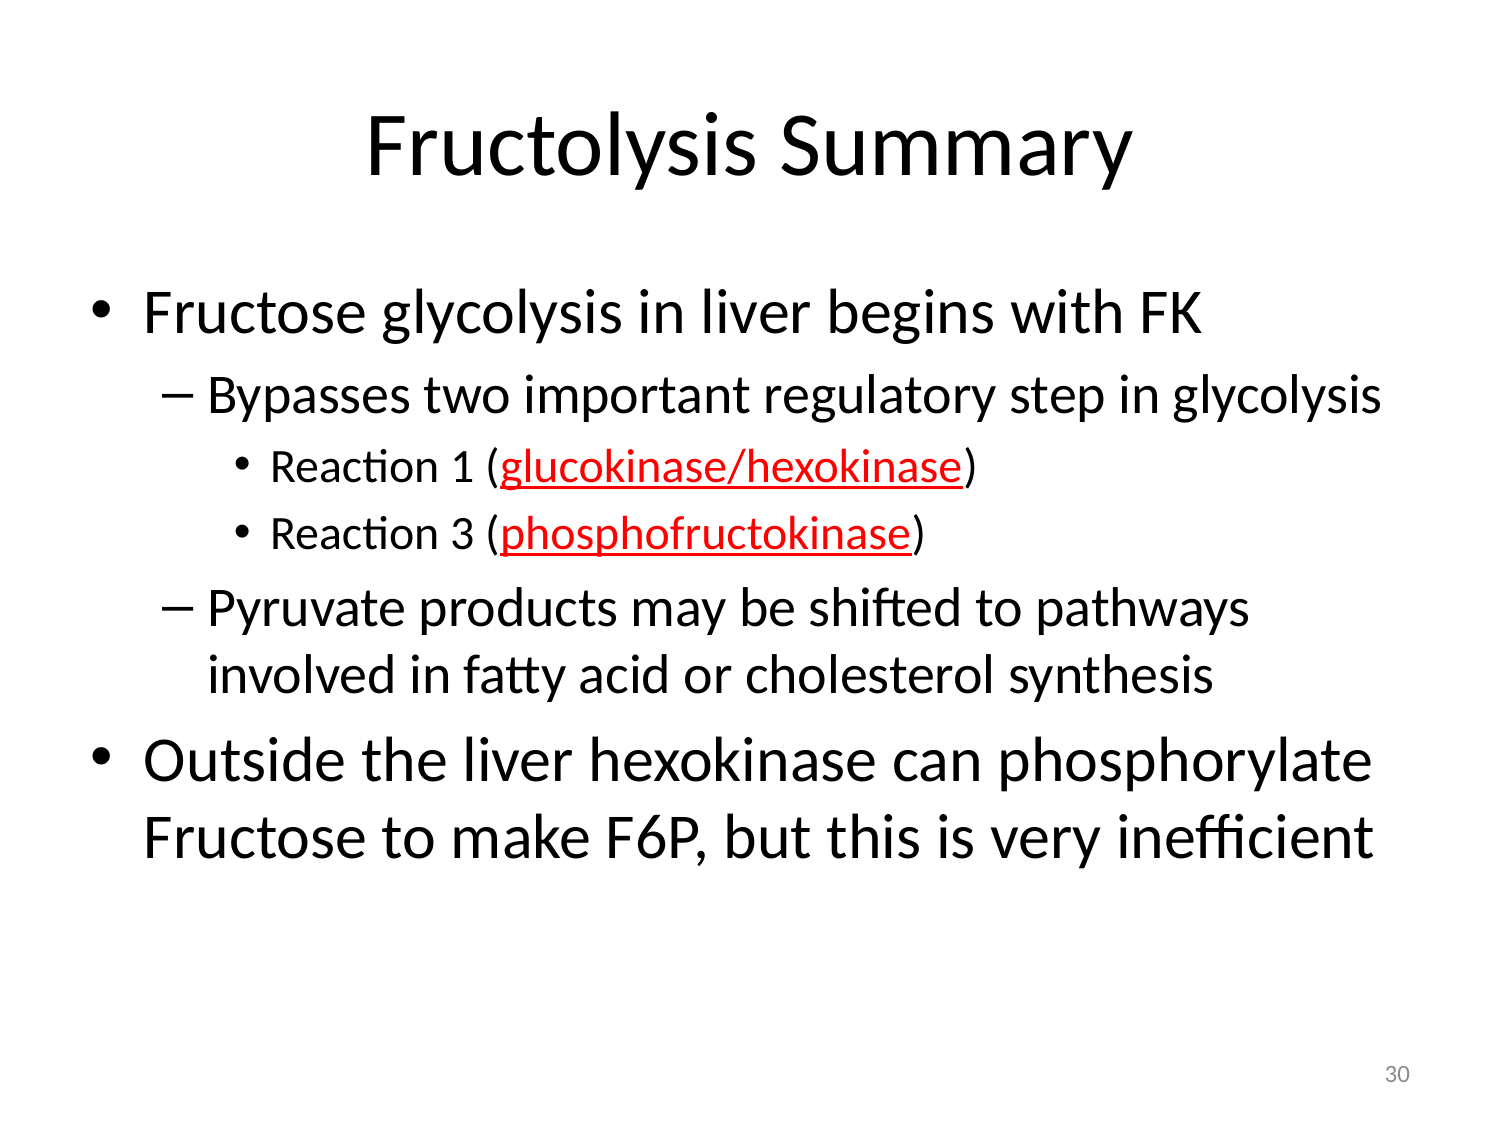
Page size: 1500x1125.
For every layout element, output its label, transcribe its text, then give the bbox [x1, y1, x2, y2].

list Fructose glycolysis in liver begins with FK Bypasses two important regulatory step in glycolysis Reaction 1 (glucokinase/hexokinase) Reaction 3 (phosphofructokinase) Pyruvate products may be shifted to pathways involved in fatty acid or cholesterol synthesis Outside the liver hexokinase can phosphorylate Fructose to make F6P, but this is very inefficient [75, 262, 1425, 1005]
slide_number 30 [1074, 1042, 1425, 1103]
title Fructolysis Summary [75, 45, 1425, 233]
